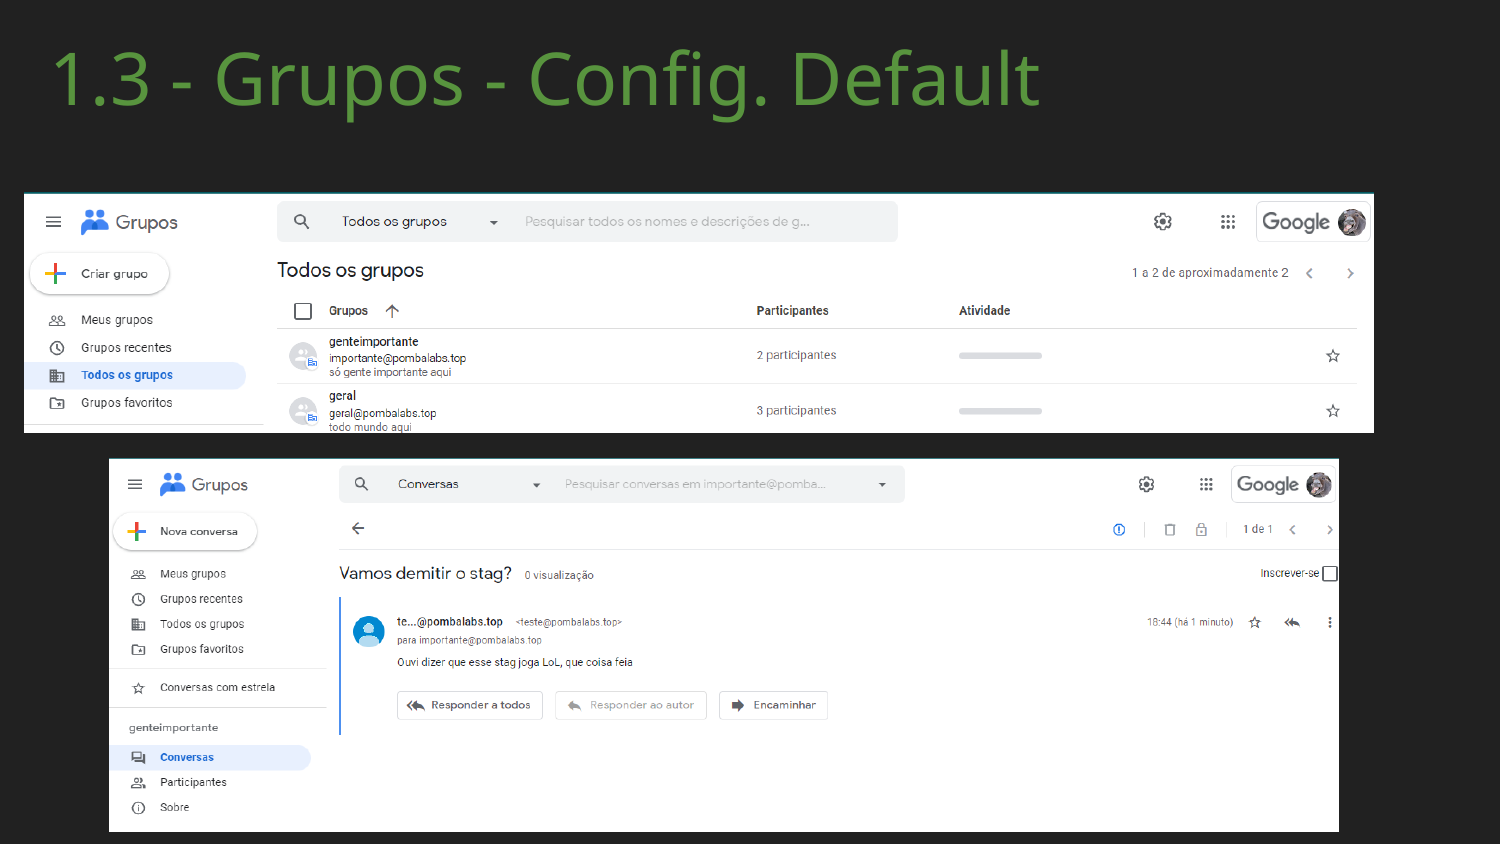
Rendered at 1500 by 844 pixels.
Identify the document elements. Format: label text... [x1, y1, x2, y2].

picture [109, 457, 1339, 832]
title 1.3 - Grupos - Config. Default [34, 17, 1432, 168]
picture [24, 192, 1374, 434]
